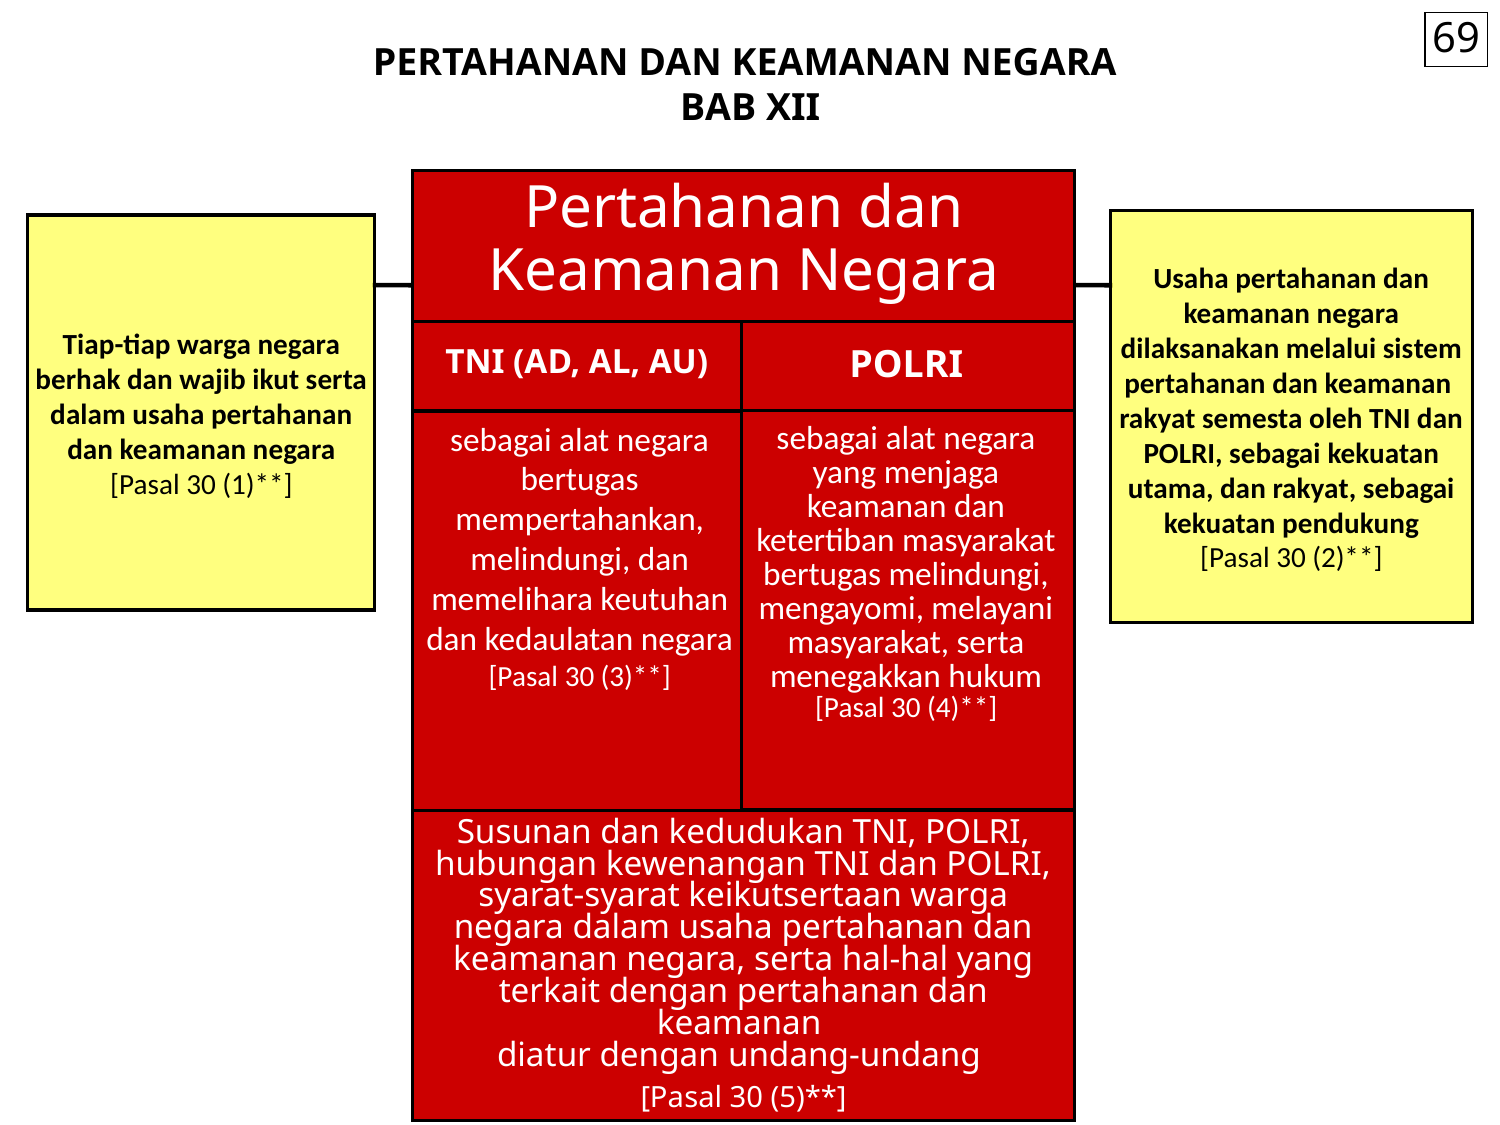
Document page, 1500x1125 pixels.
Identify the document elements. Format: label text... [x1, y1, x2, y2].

text_box POLRI [742, 322, 1075, 410]
text_box sebagai alat negara yang menjaga keamanan dan ketertiban masyarakat bertugas melindungi, mengayomi, melayani masyarakat, serta menegakkan hukum [Pasal 30 (4)**] [742, 410, 1075, 810]
text_box Susunan dan kedudukan TNI, POLRI, hubungan kewenangan TNI dan POLRI, syarat-syarat keikutsertaan warga negara dalam usaha pertahanan dan keamanan negara, serta hal-hal yang terkait dengan pertahanan dan keamanan diatur dengan undang-undang [Pasal 30 (5)**] [412, 810, 1075, 1121]
text_box PERTAHANAN DAN KEAMANAN NEGARA BAB XII [12, 30, 1488, 136]
text_box Pertahanan dan Keamanan Negara [412, 170, 1075, 322]
text_box Tiap-tiap warga negara berhak dan wajib ikut serta dalam usaha pertahanan dan keamanan negara [Pasal 30 (1)**] [27, 215, 375, 611]
text_box Usaha pertahanan dan keamanan negara dilaksanakan melalui sistem pertahanan dan keamanan rakyat semesta oleh TNI dan POLRI, sebagai kekuatan utama, dan rakyat, sebagai kekuatan pendukung [Pasal 30 (2)**] [1110, 210, 1473, 623]
text_box sebagai alat negara bertugas mempertahankan, melindungi, dan memelihara keutuhan dan kedaulatan negara [Pasal 30 (3)**] [412, 411, 742, 811]
text_box TNI (AD, AL, AU) [412, 322, 742, 411]
text_box 69 [1424, 12, 1488, 67]
